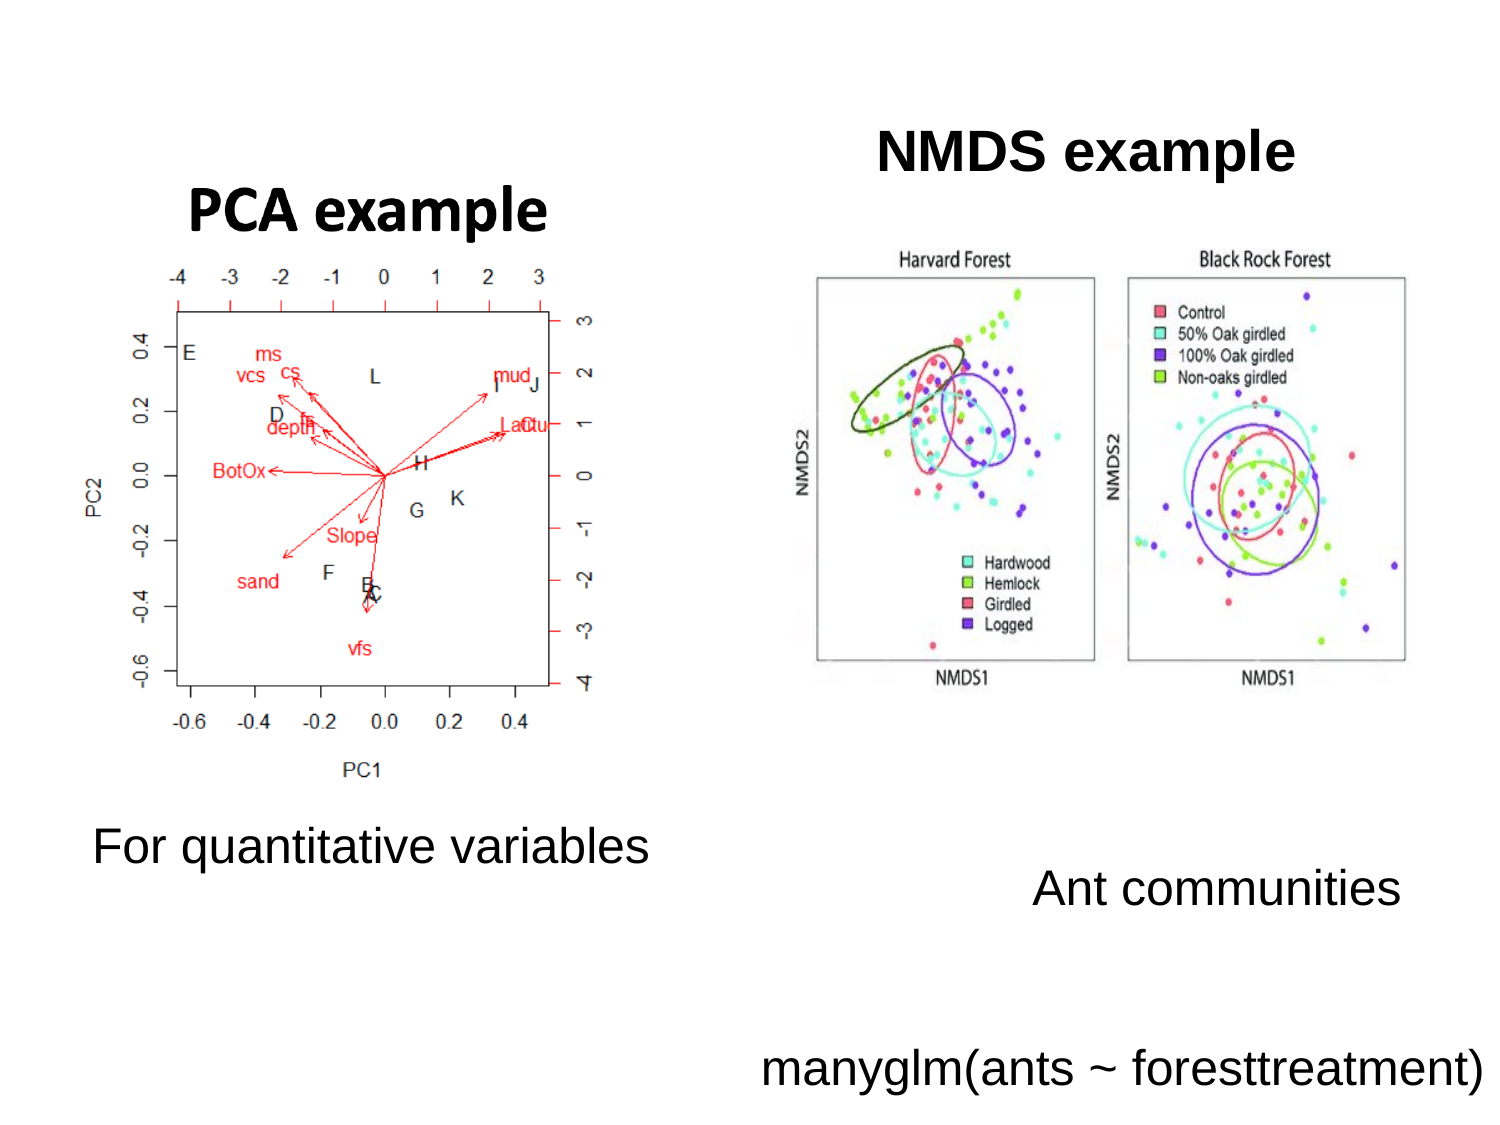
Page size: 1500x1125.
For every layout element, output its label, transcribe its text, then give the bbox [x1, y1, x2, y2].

text_box For quantitative variables [77, 814, 666, 881]
text_box Ant communities [1017, 848, 1417, 923]
text_box manyglm(ants ~ foresttreatment) [746, 1028, 1500, 1104]
text_box NMDS example [861, 105, 1313, 191]
picture [0, 154, 1500, 806]
